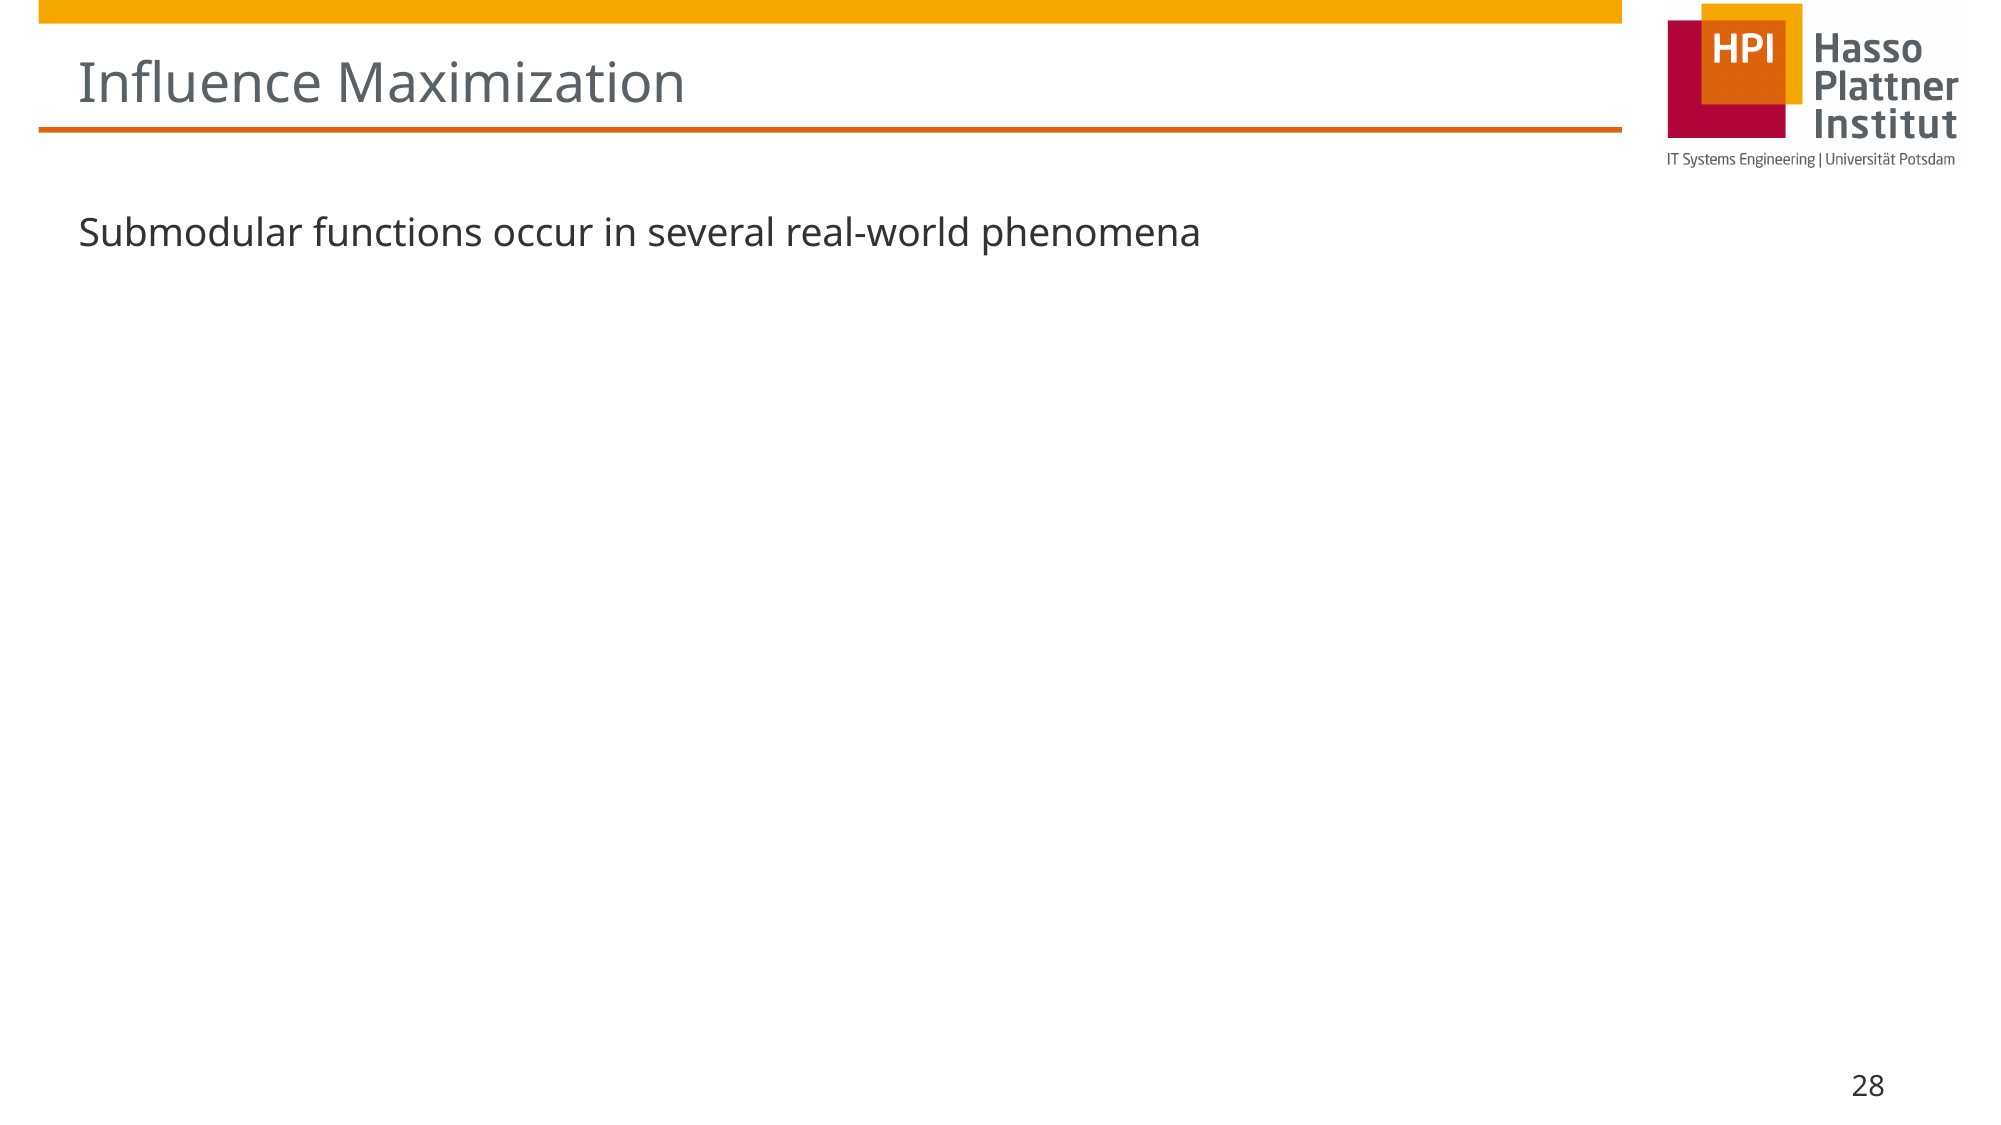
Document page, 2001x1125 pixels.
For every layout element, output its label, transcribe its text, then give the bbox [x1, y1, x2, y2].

slide_number 28 [1834, 1064, 1961, 1107]
picture [1664, 0, 1965, 170]
list Submodular functions occur in several real-world phenomena [78, 199, 1961, 324]
title Influence Maximization [78, 23, 1583, 115]
